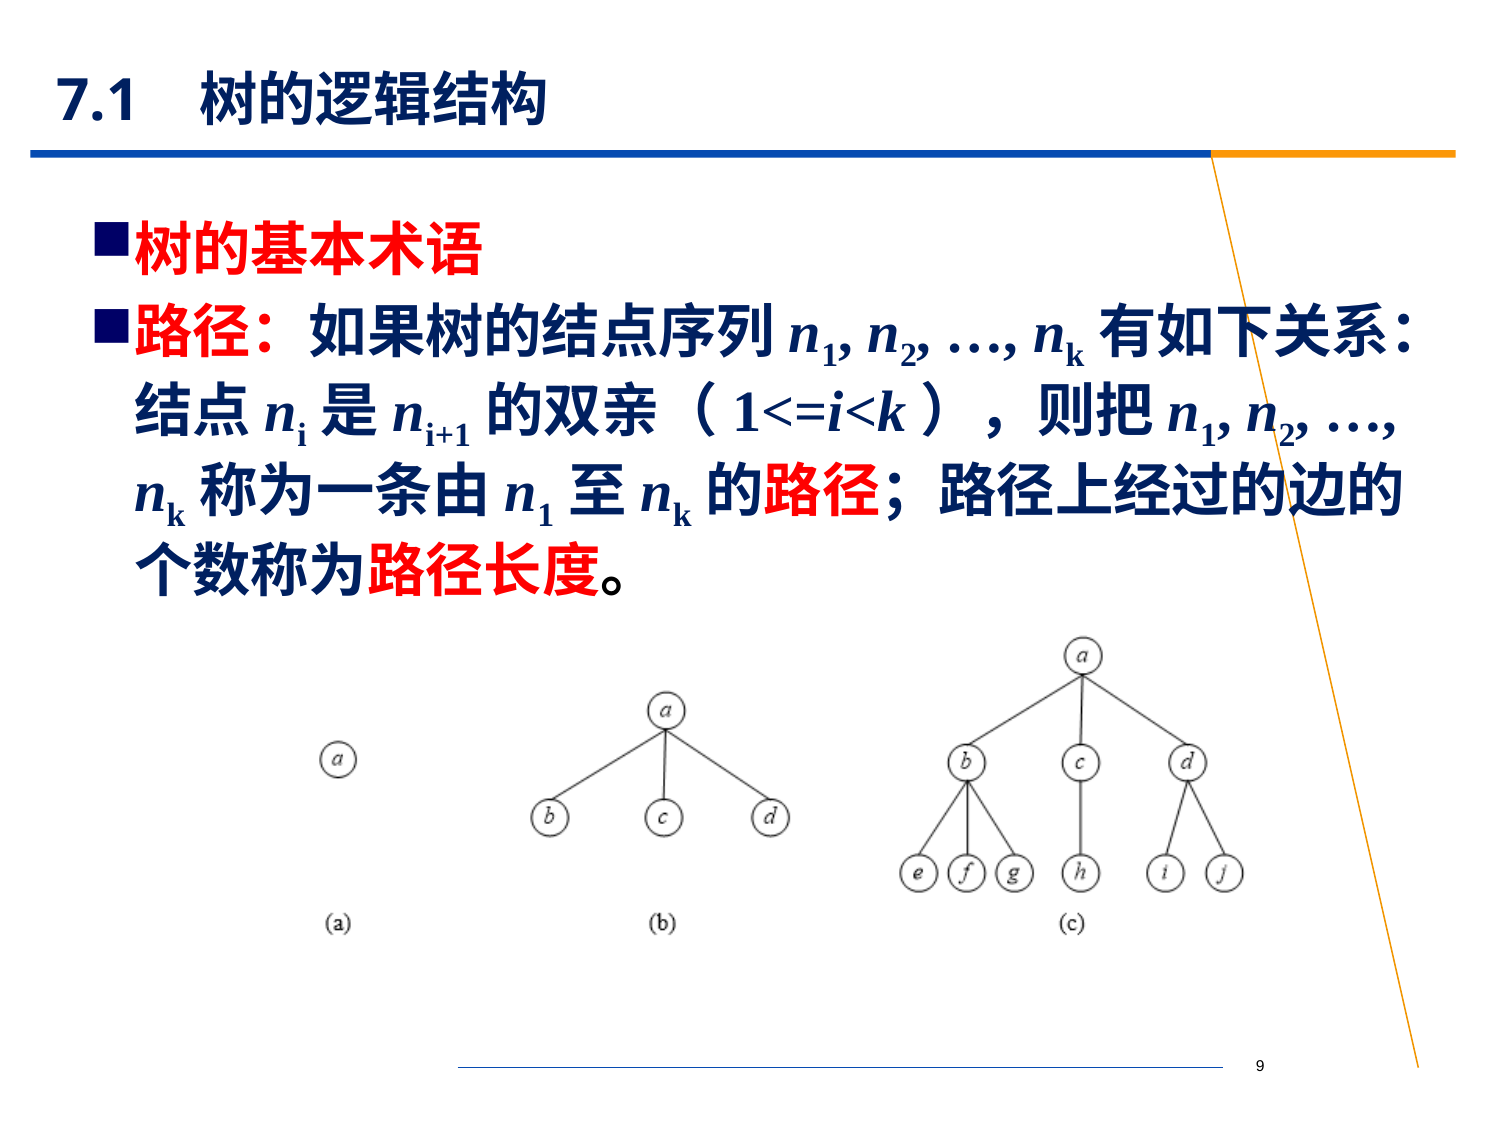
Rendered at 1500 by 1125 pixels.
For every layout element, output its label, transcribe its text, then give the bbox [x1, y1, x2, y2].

text_box 树的基本术语 路径：如果树的结点序列n1, n2, …, nk有如下关系：结点ni是ni+1的双亲（1<=i<k），则把n1, n2, …, nk称为一条由n1至nk的路径；路径上经过的边的个数称为路径长度。 [74, 204, 1425, 370]
picture [267, 625, 1253, 943]
title 7.1 树的逻辑结构 [41, 64, 1392, 130]
